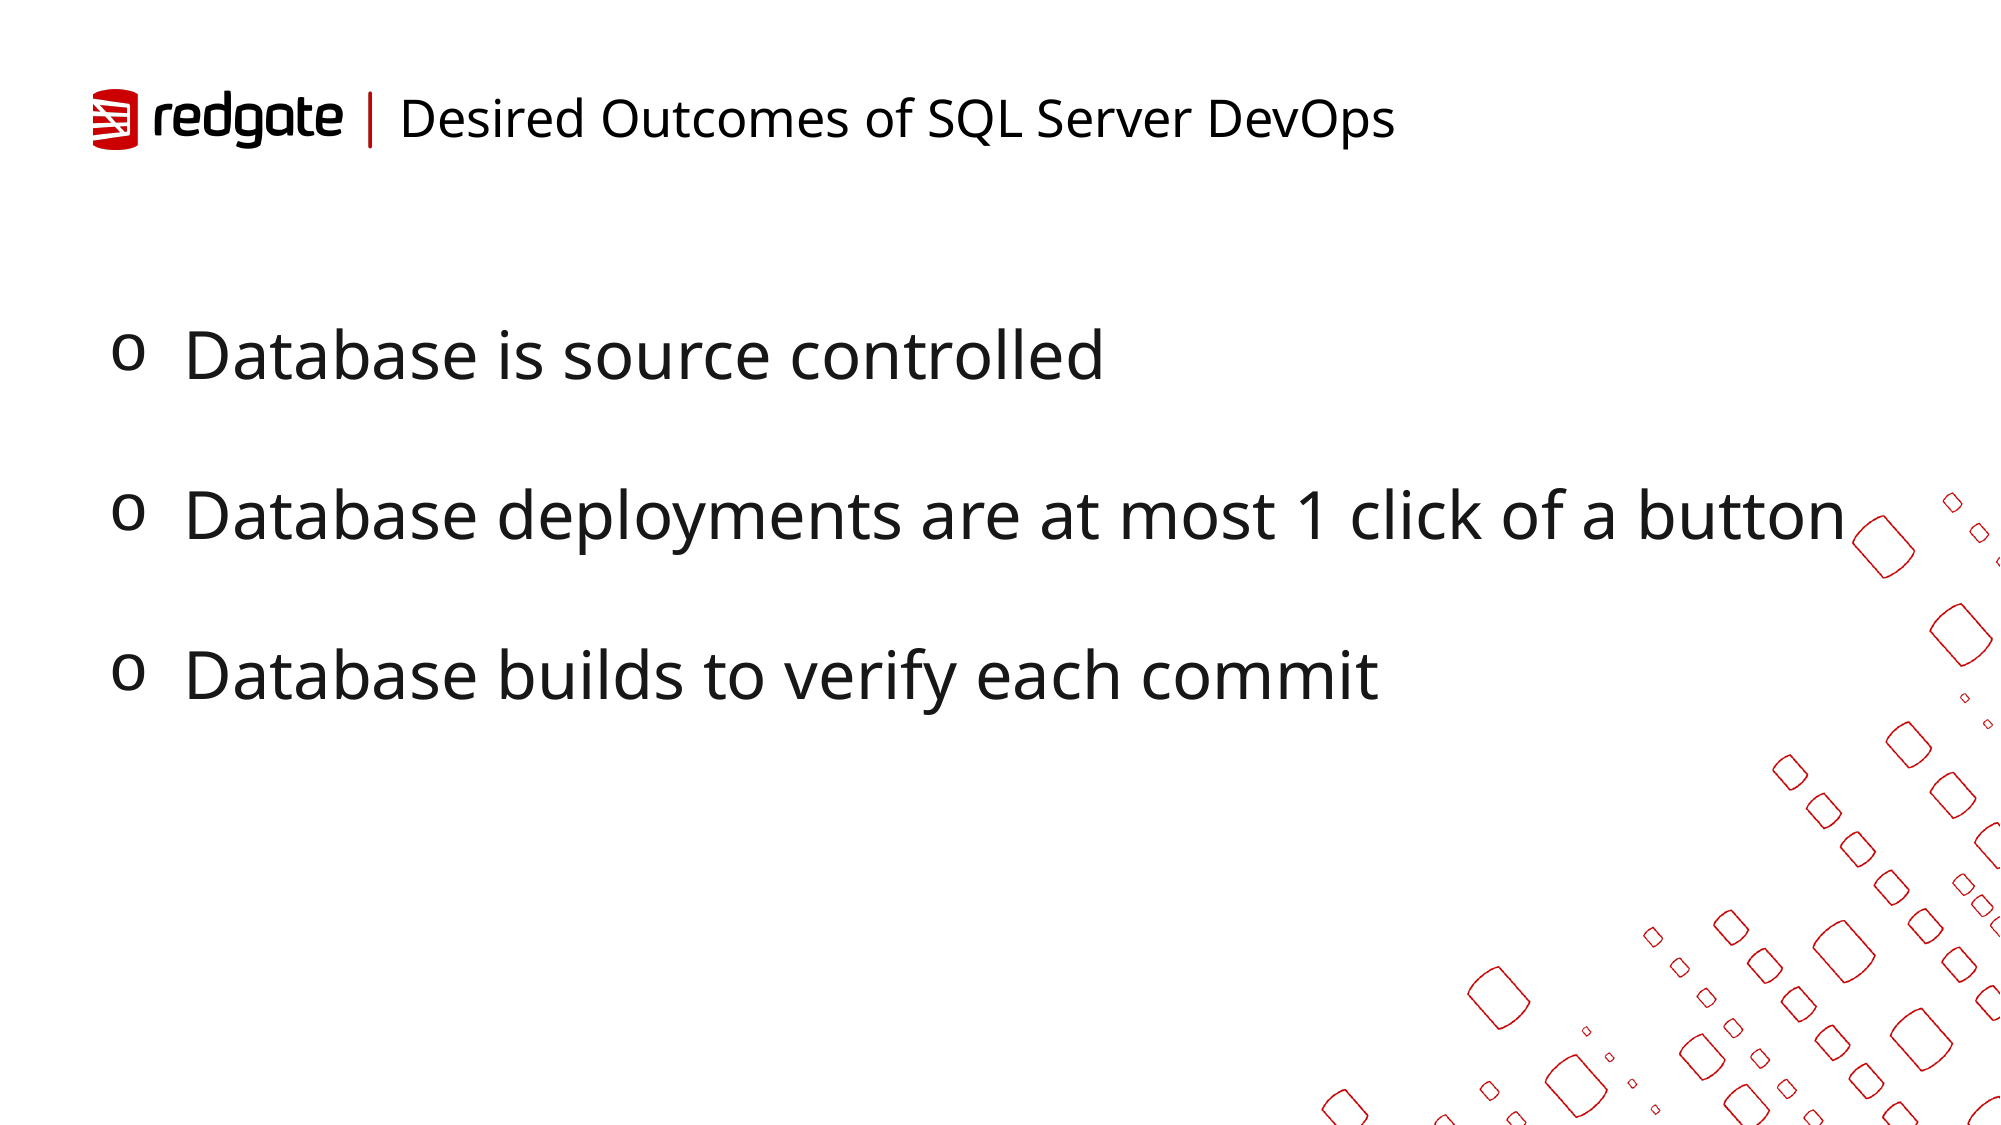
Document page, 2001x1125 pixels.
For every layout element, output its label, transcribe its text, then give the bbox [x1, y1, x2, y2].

text_box Database is source controlled Database deployments are at most 1 click of a button Database builds to verify each commit [93, 225, 1903, 720]
text_box Desired Outcomes of SQL Server DevOps [384, 78, 1779, 156]
picture [1295, 463, 2000, 1125]
picture [93, 89, 372, 150]
